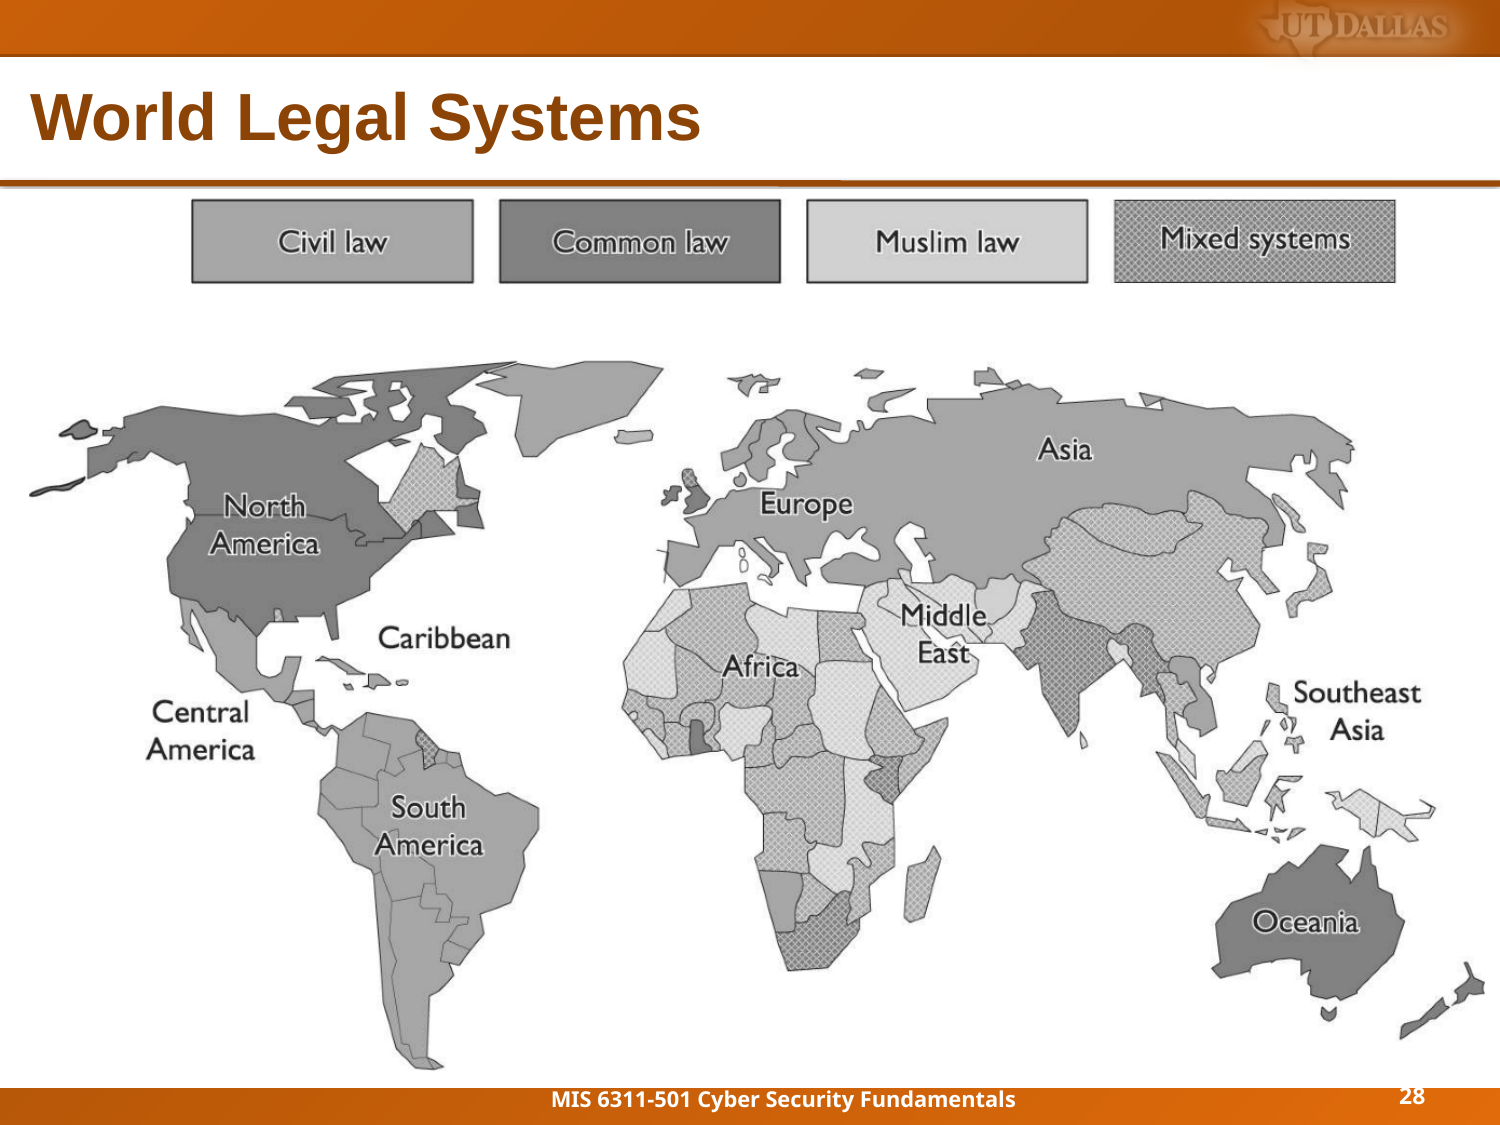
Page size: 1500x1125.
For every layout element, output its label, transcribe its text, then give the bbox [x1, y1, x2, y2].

picture [1218, 0, 1500, 62]
slide_number 28 [1350, 1095, 1475, 1120]
title World Legal Systems [0, 62, 1500, 176]
picture [0, 189, 1500, 1088]
